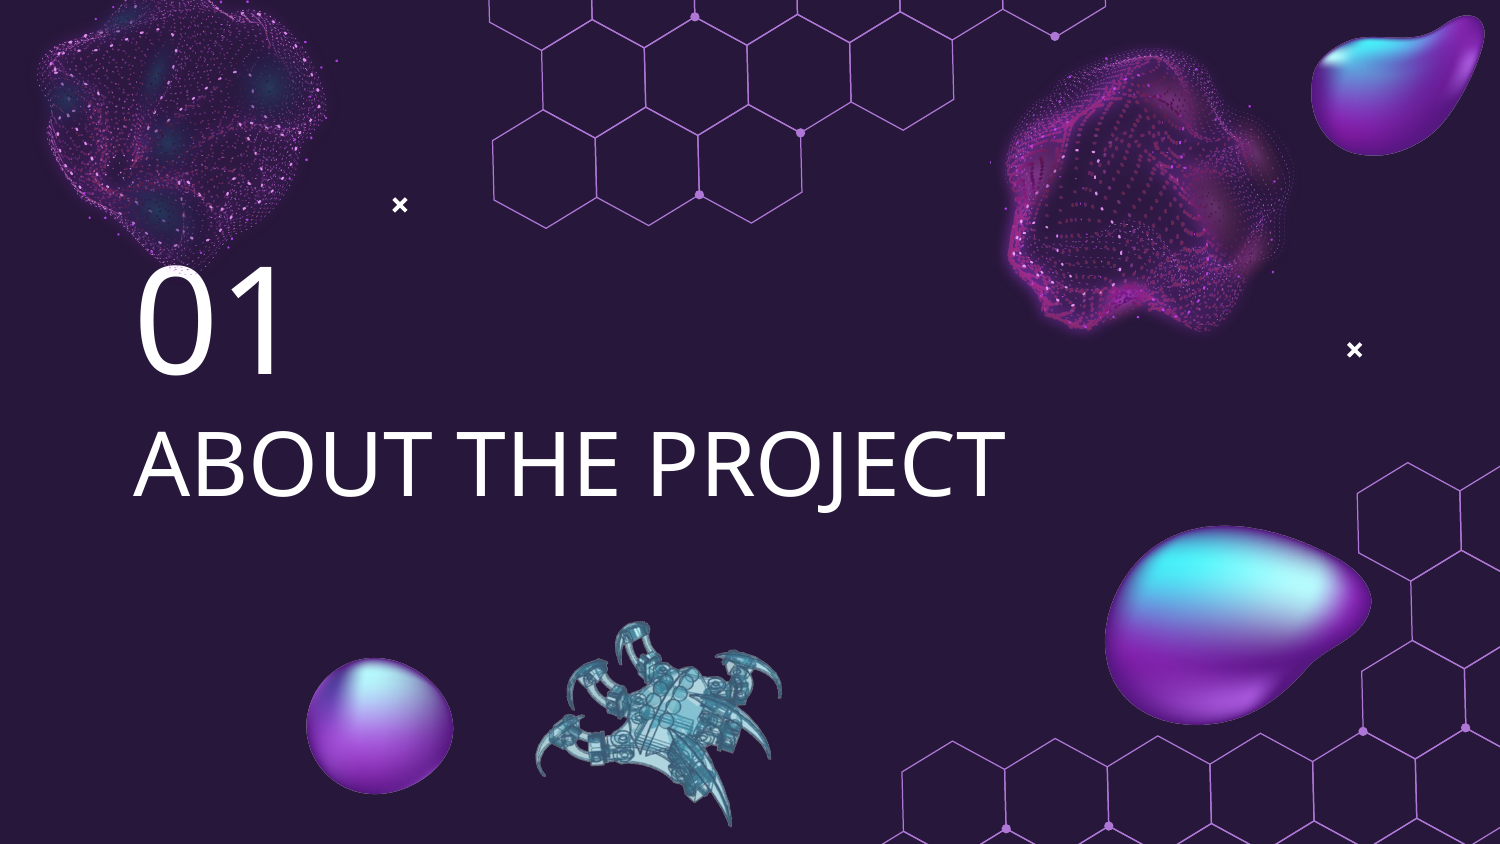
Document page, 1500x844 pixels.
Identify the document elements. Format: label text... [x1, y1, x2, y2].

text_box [393, 198, 407, 212]
picture [1073, 516, 1392, 782]
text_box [1348, 343, 1362, 357]
title ABOUT THE PROJECT [118, 391, 1325, 530]
title 01 [118, 245, 345, 384]
picture [0, 0, 388, 323]
picture [989, 0, 1500, 344]
picture [286, 574, 908, 844]
